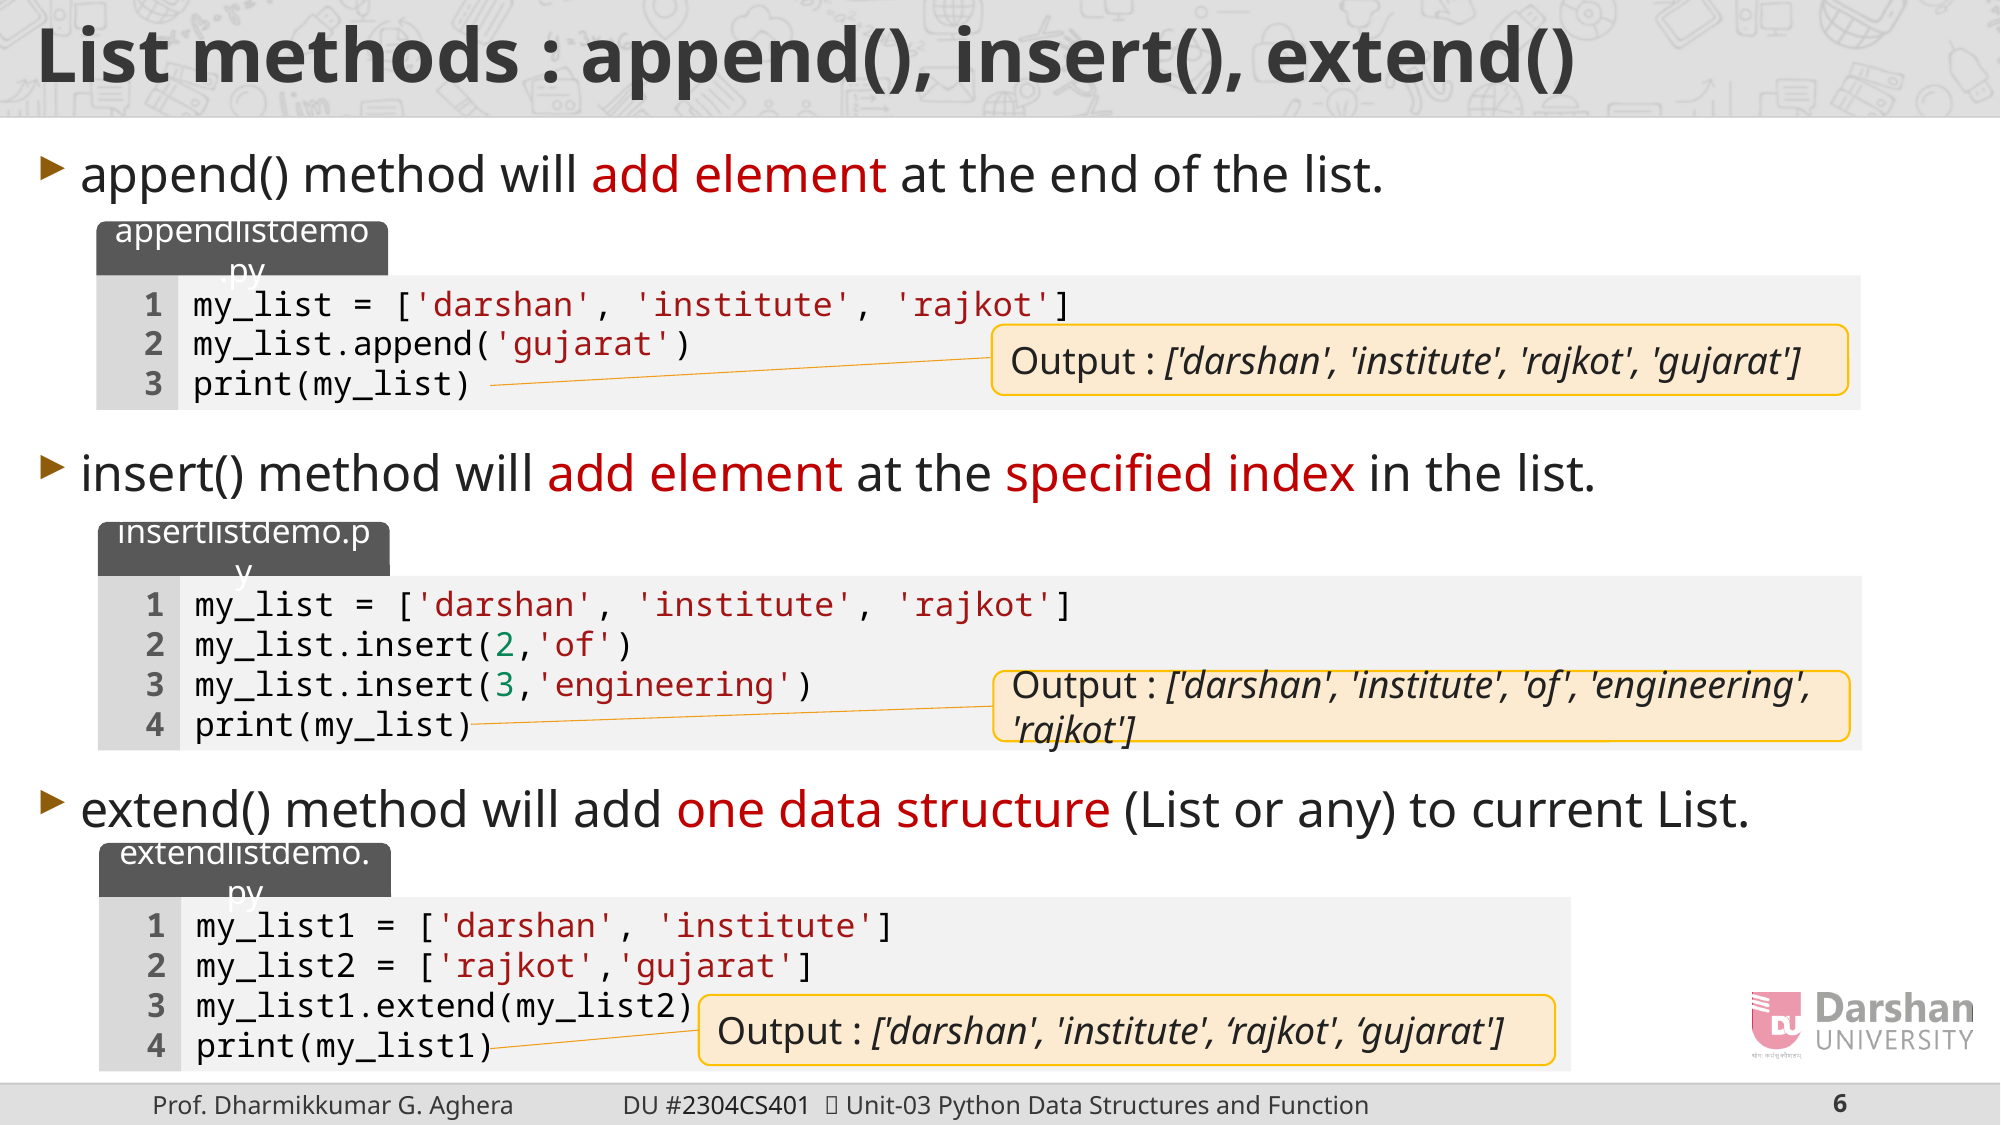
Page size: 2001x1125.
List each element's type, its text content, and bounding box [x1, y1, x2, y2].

text_box my_list = ['darshan', 'institute', 'rajkot'] my_list.insert(2,'of') my_list.insert(3,'engineering') print(my_list) [180, 575, 1863, 751]
text_box Output : ['darshan', 'institute', ‘rajkot', ‘gujarat'] [697, 993, 1557, 1067]
text_box appendlistdemo.py [95, 220, 390, 277]
text_box insertlistdemo.py [96, 520, 391, 577]
title List methods : append(), insert(), extend() [0, 0, 2000, 117]
list append() method will add element at the end of the list. insert() method will add element at the specified index in the list. extend() method will add one data structure (List or any) to current List. [21, 141, 1979, 1059]
text_box 1 2 3 4 [97, 577, 180, 751]
text_box my_list = ['darshan', 'institute', 'rajkot'] my_list.append('gujarat') print(my_list) [179, 275, 1861, 410]
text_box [490, 1030, 699, 1049]
text_box Output : ['darshan', 'institute', 'of', 'engineering', 'rajkot'] [992, 669, 1851, 743]
text_box extendlistdemo.py [98, 841, 393, 898]
text_box my_list1 = ['darshan', 'institute'] my_list2 = ['rajkot','gujarat'] my_list1.extend(my_list2) print(my_list1) [182, 896, 1571, 1072]
text_box Output : ['darshan', 'institute', 'rajkot', 'gujarat'] [990, 323, 1850, 396]
text_box 1 2 3 [96, 277, 179, 410]
text_box 1 2 3 4 [99, 898, 182, 1072]
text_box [490, 357, 991, 386]
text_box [471, 706, 994, 725]
